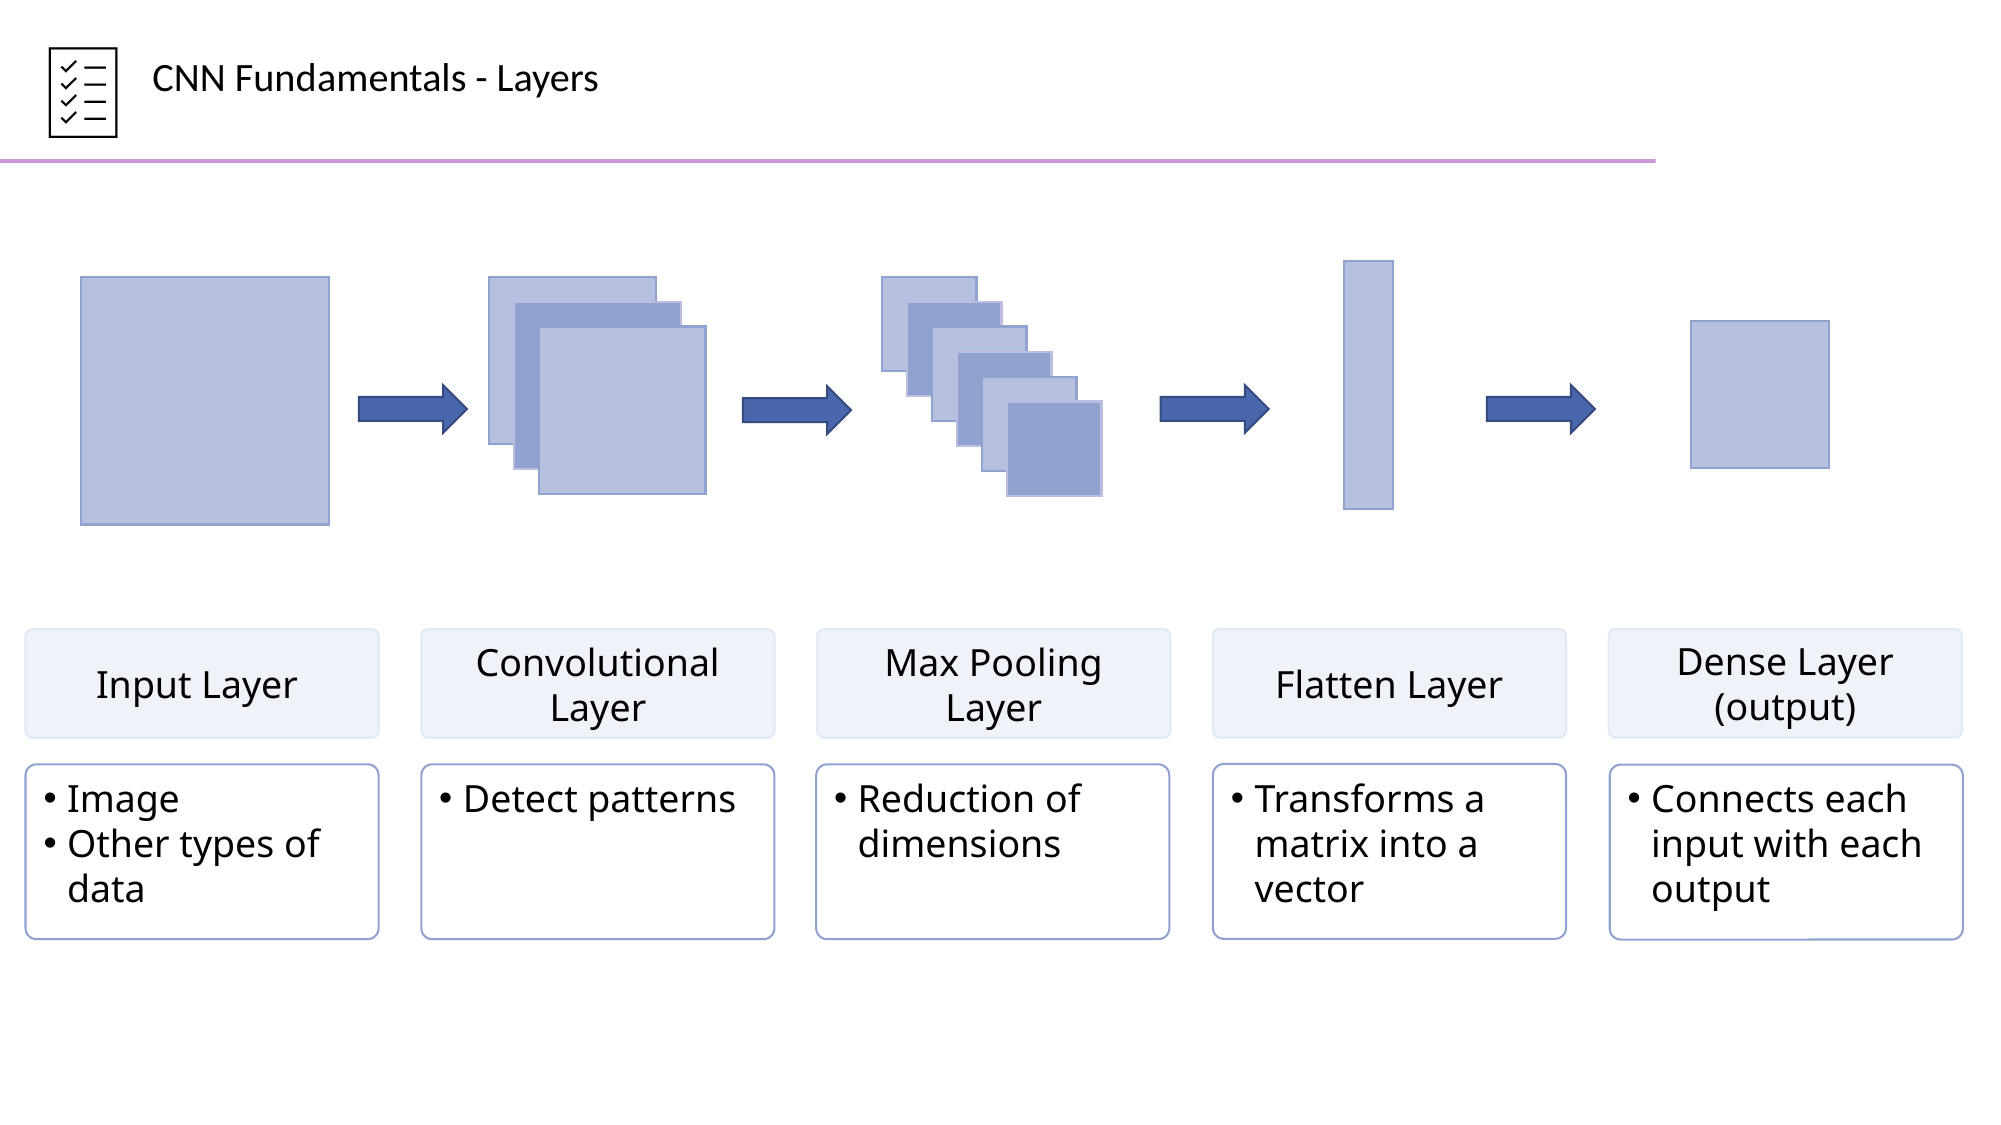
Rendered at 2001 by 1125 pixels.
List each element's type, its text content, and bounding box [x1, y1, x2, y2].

text_box [741, 383, 853, 437]
text_box Transforms a matrix into a vector [1211, 762, 1568, 940]
text_box [1690, 320, 1830, 469]
text_box [538, 325, 707, 495]
text_box Flatten Layer [1211, 627, 1568, 739]
text_box Input Layer [24, 628, 380, 739]
text_box Max Pooling Layer [816, 628, 1172, 739]
text_box [906, 301, 1003, 397]
title CNN Fundamentals - Layers [137, 49, 1863, 158]
text_box [1006, 400, 1103, 497]
text_box [956, 351, 1053, 447]
text_box [513, 301, 682, 470]
text_box [881, 276, 978, 372]
text_box Convolutional Layer [420, 628, 776, 739]
text_box [1343, 260, 1394, 510]
picture [28, 38, 138, 147]
text_box [1159, 382, 1271, 436]
text_box Connects each input with each output [1608, 763, 1964, 941]
text_box [981, 376, 1078, 472]
text_box Reduction of dimensions [815, 763, 1171, 941]
text_box Detect patterns [420, 763, 776, 941]
text_box Dense Layer (output) [1607, 627, 1963, 739]
text_box [1485, 382, 1597, 436]
text_box [931, 325, 1028, 422]
text_box [80, 276, 330, 526]
text_box [357, 382, 469, 436]
text_box Image Other types of data [24, 763, 380, 941]
text_box [488, 276, 657, 445]
